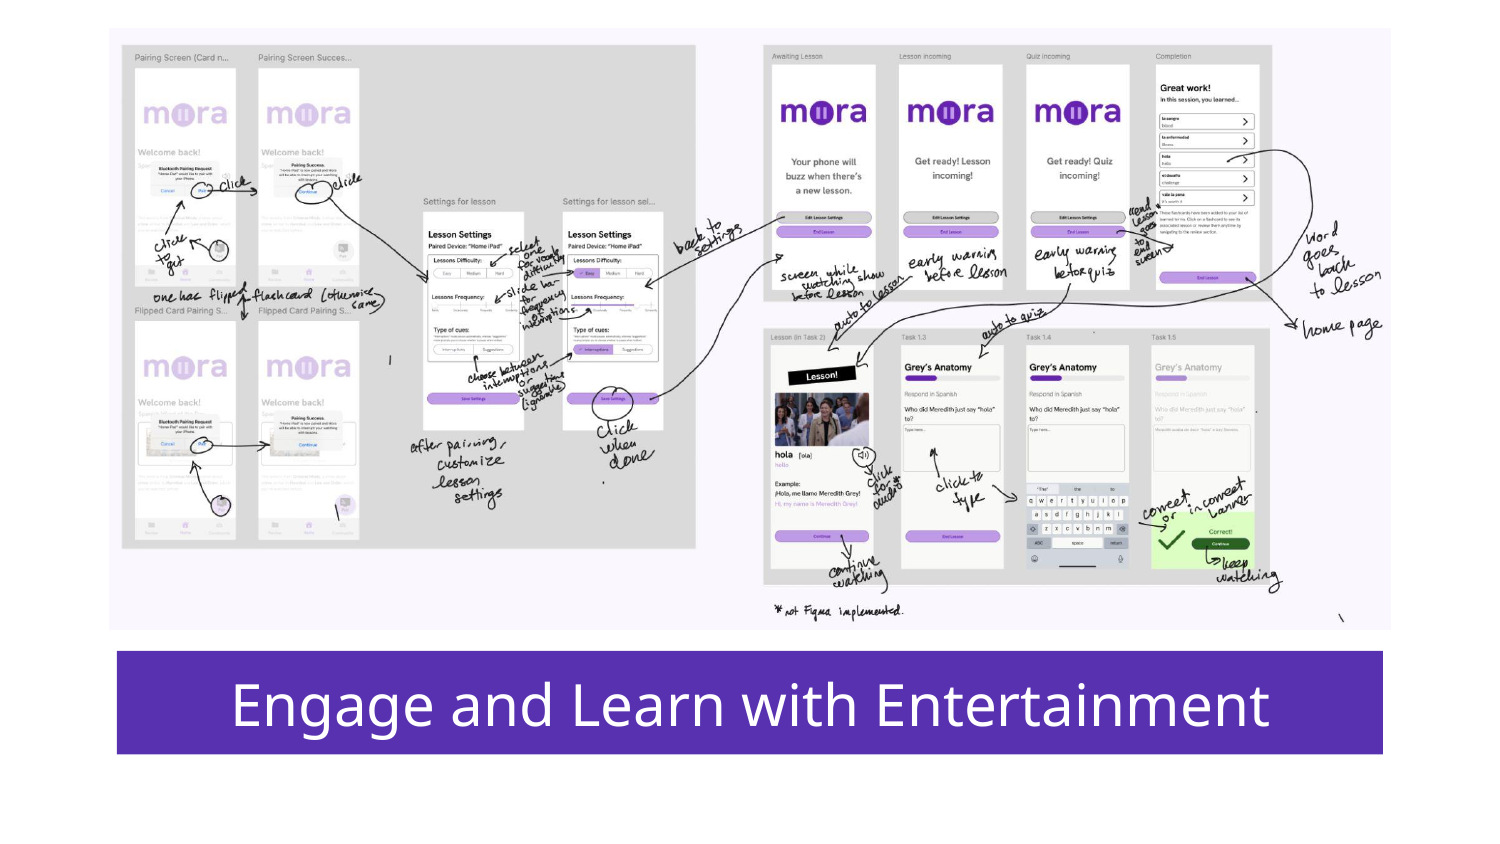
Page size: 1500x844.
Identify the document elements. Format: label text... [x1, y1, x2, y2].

title Engage and Learn with Entertainment [116, 650, 1383, 755]
picture [108, 28, 1392, 630]
